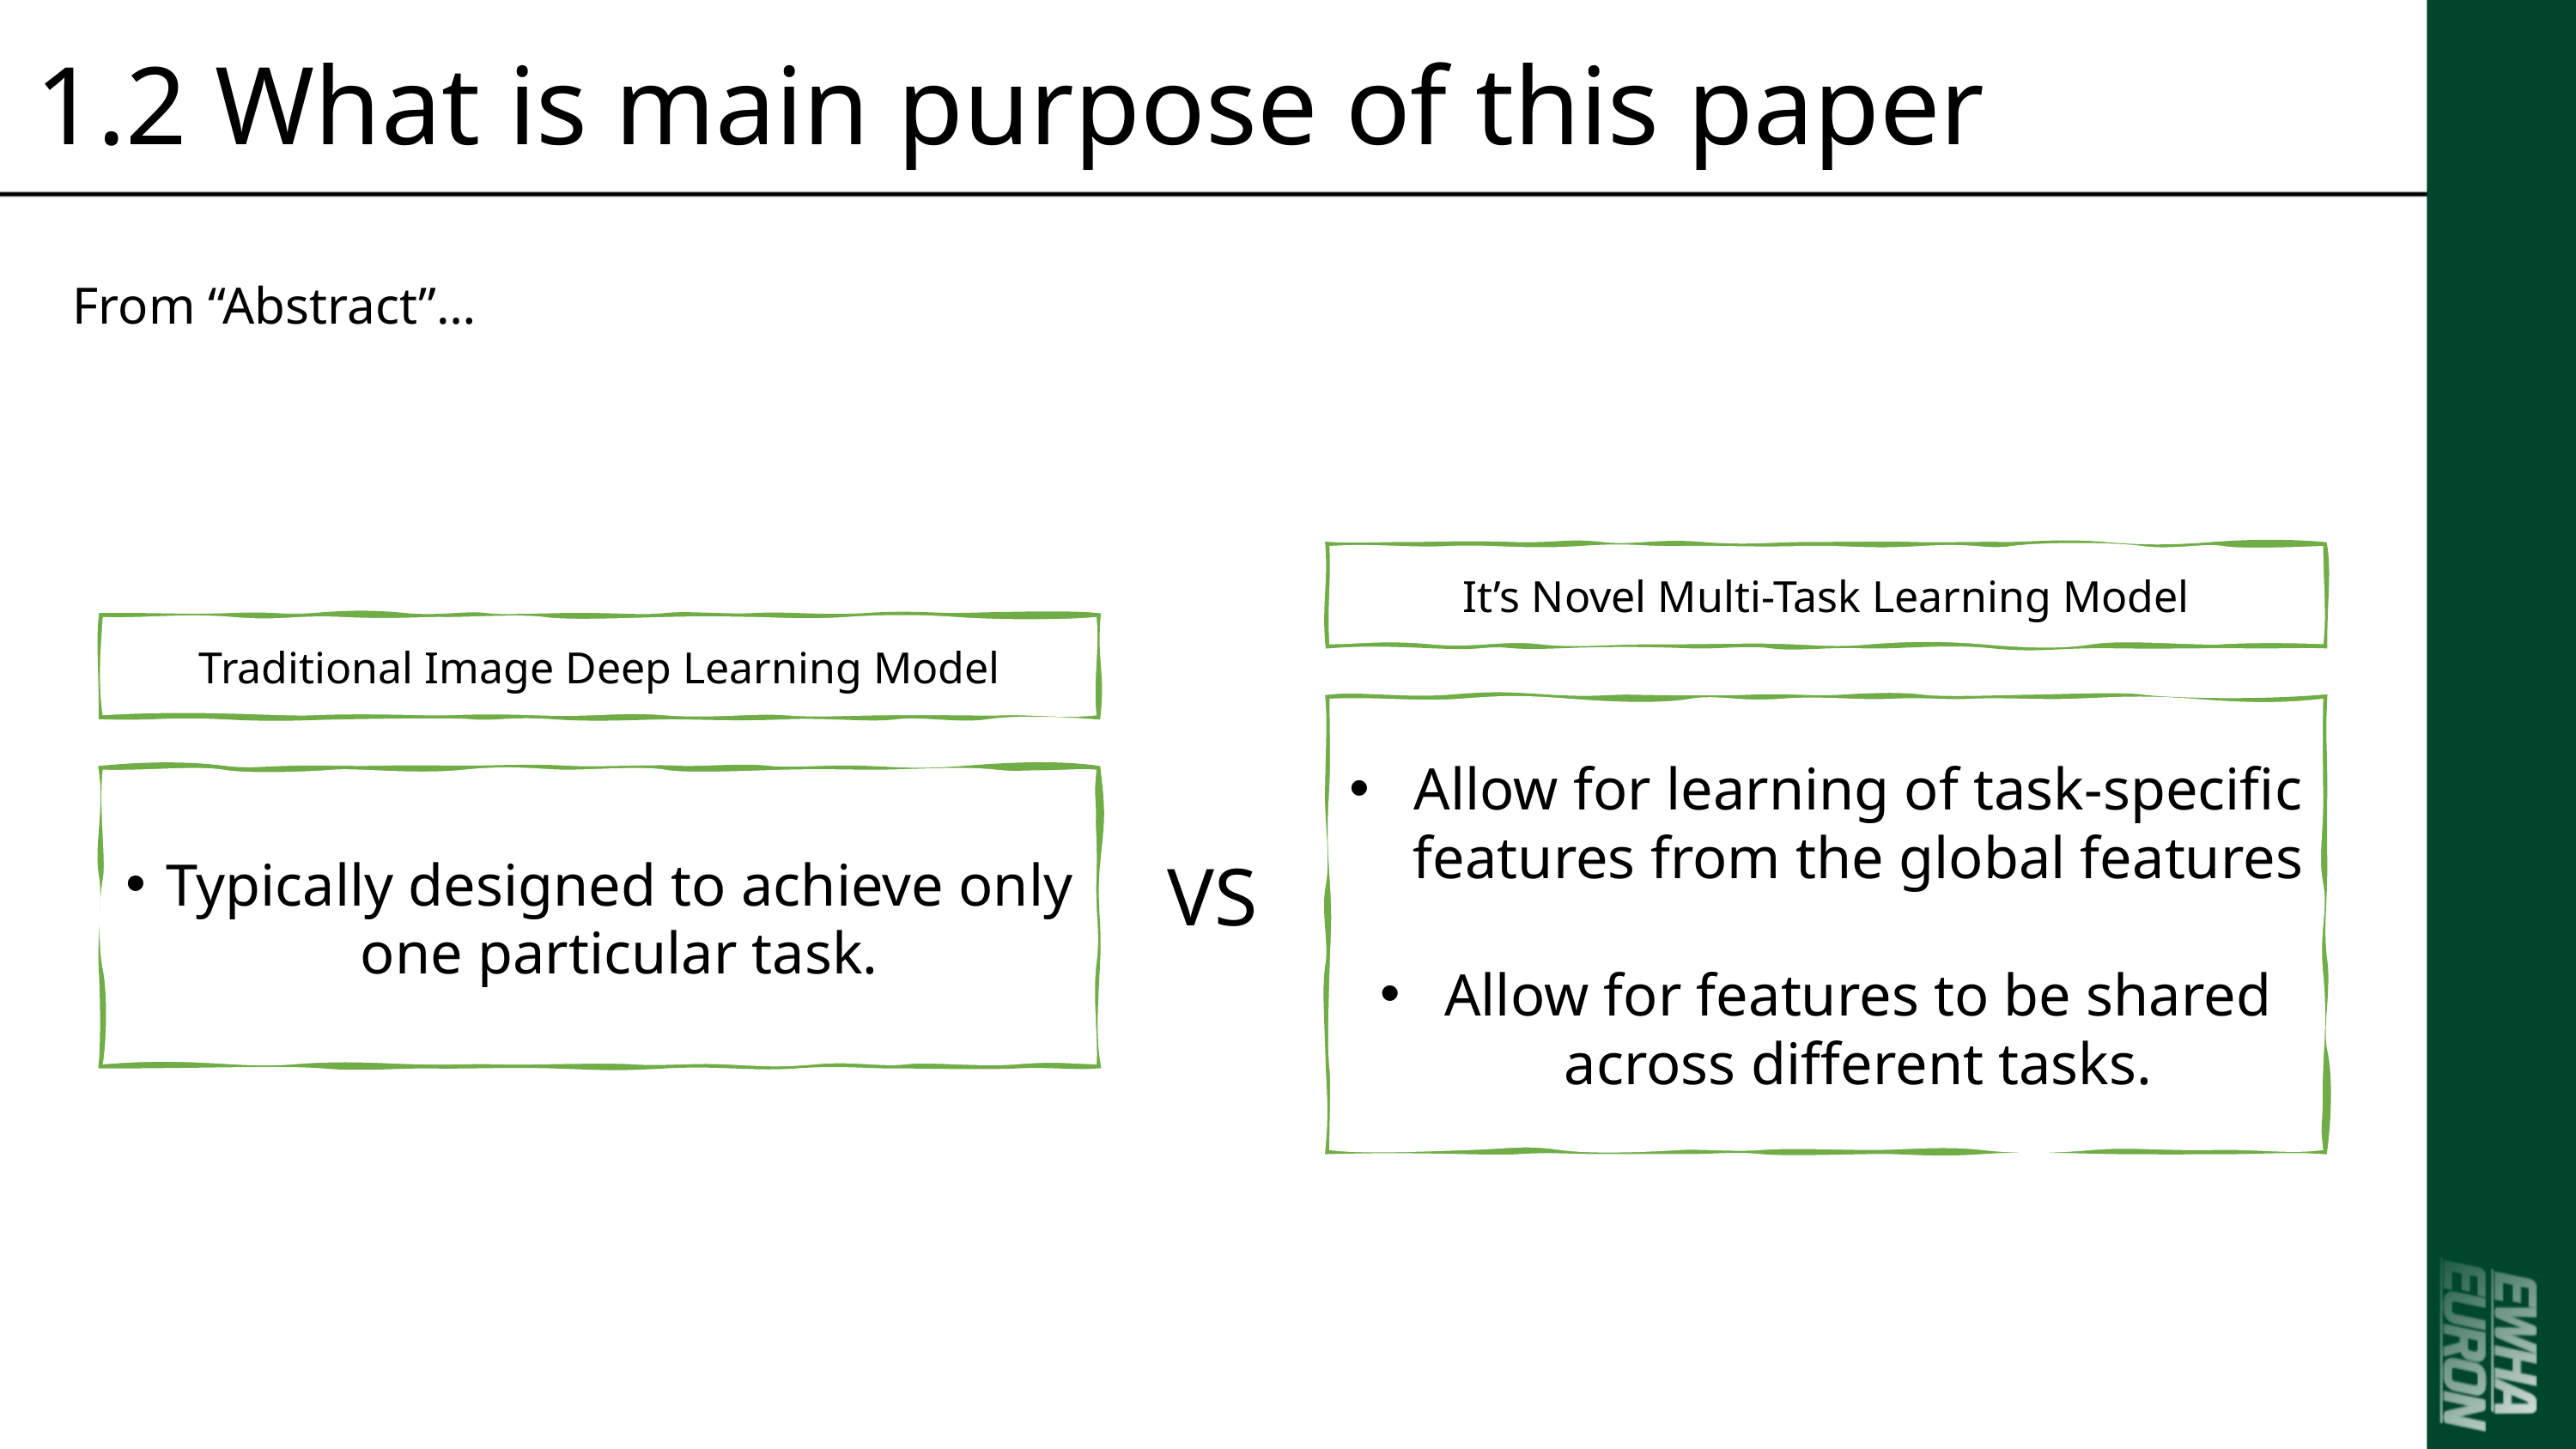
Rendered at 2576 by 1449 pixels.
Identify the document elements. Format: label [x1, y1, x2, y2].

picture [0, 0, 2576, 1449]
text_box [102, 616, 1097, 1064]
text_box [1329, 546, 2324, 1150]
